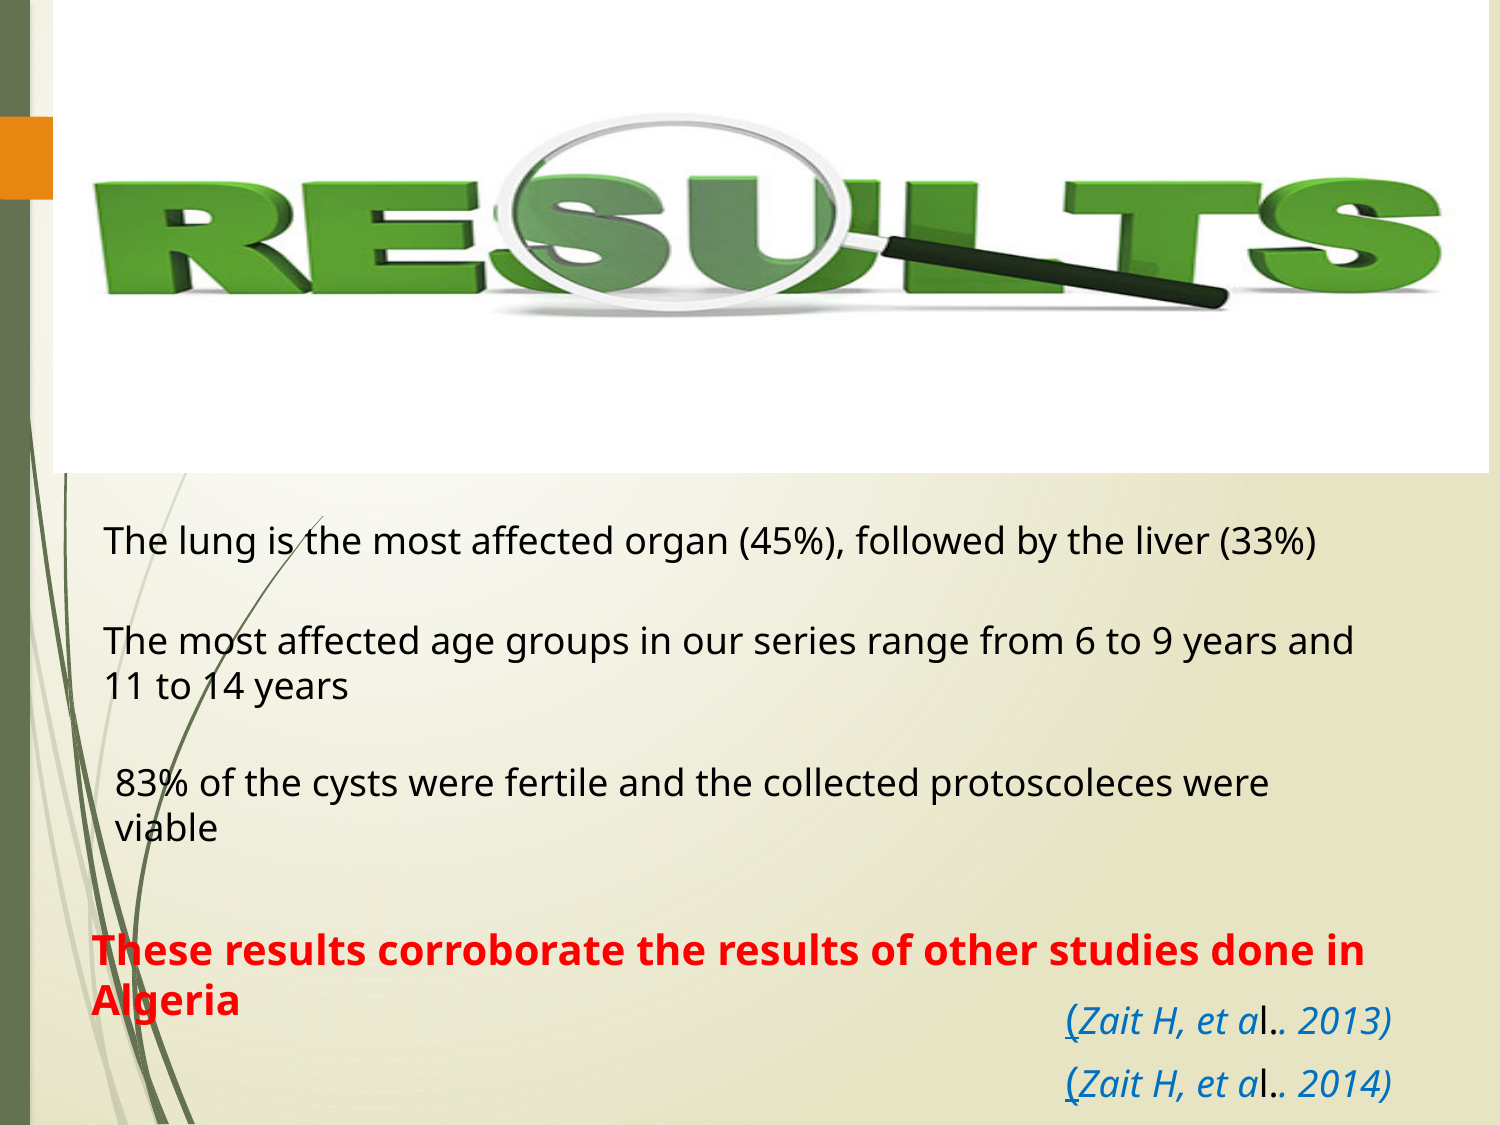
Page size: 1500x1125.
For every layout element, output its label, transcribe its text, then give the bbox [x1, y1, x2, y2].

text_box (Zait H, et al.. 2014) [1021, 1023, 1436, 1113]
text_box These results corroborate the results of other studies done in Algeria [76, 916, 1495, 1032]
text_box The lung is the most affected organ (45%), followed by the liver (33%) [88, 509, 1459, 570]
picture [52, 0, 1489, 473]
text_box 83% of the cysts were fertile and the collected protoscoleces were viable [100, 751, 1388, 857]
text_box (Zait H, et al.. 2013) [1021, 960, 1436, 1023]
text_box The most affected age groups in our series range from 6 to 9 years and 11 to 14 years [88, 609, 1400, 715]
